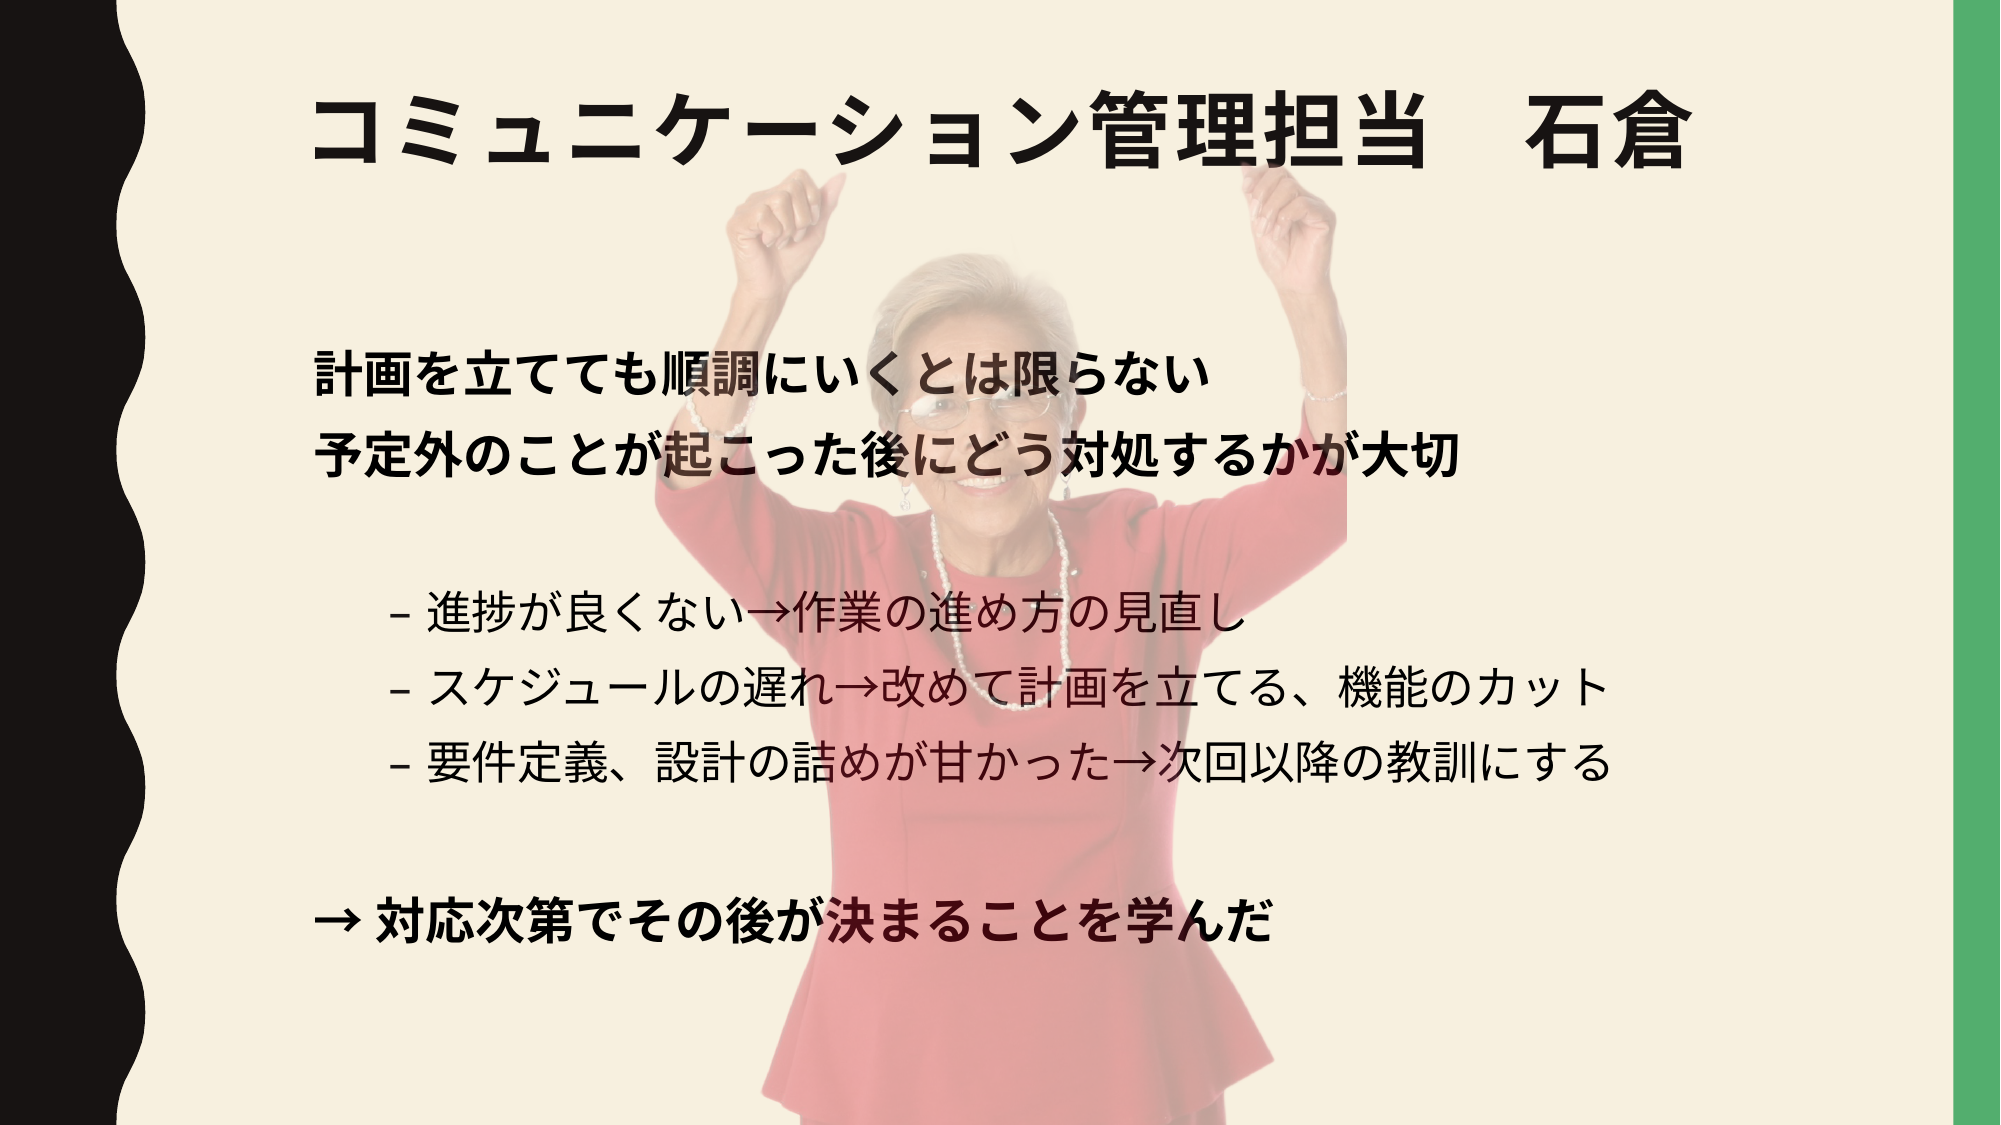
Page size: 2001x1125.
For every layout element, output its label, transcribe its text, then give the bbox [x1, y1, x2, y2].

list 計画を立てても順調にいくとは限らない 予定外のことが起こった後にどう対処するかが大切 進捗が良くない→作業の進め方の見直し スケジュールの遅れ→改めて計画を立てる、機能のカット 要件定義、設計の詰めが甘かった→次回以降の教訓にする →対応次第でその後が決まることを学んだ [298, 329, 652, 1098]
title コミュニケーション管理担当 石倉 [85, 81, 1914, 250]
list 計画を立てても順調にいくとは限らない 予定外のことが起こった後にどう対処するかが大切 進捗が良くない→作業の進め方の見直し スケジュールの遅れ→改めて計画を立てる、機能のカット 要件定義、設計の詰めが甘かった→次回以降の教訓にする →対応次第でその後が決まることを学んだ [1347, 329, 1702, 1098]
picture [652, 159, 1347, 1125]
